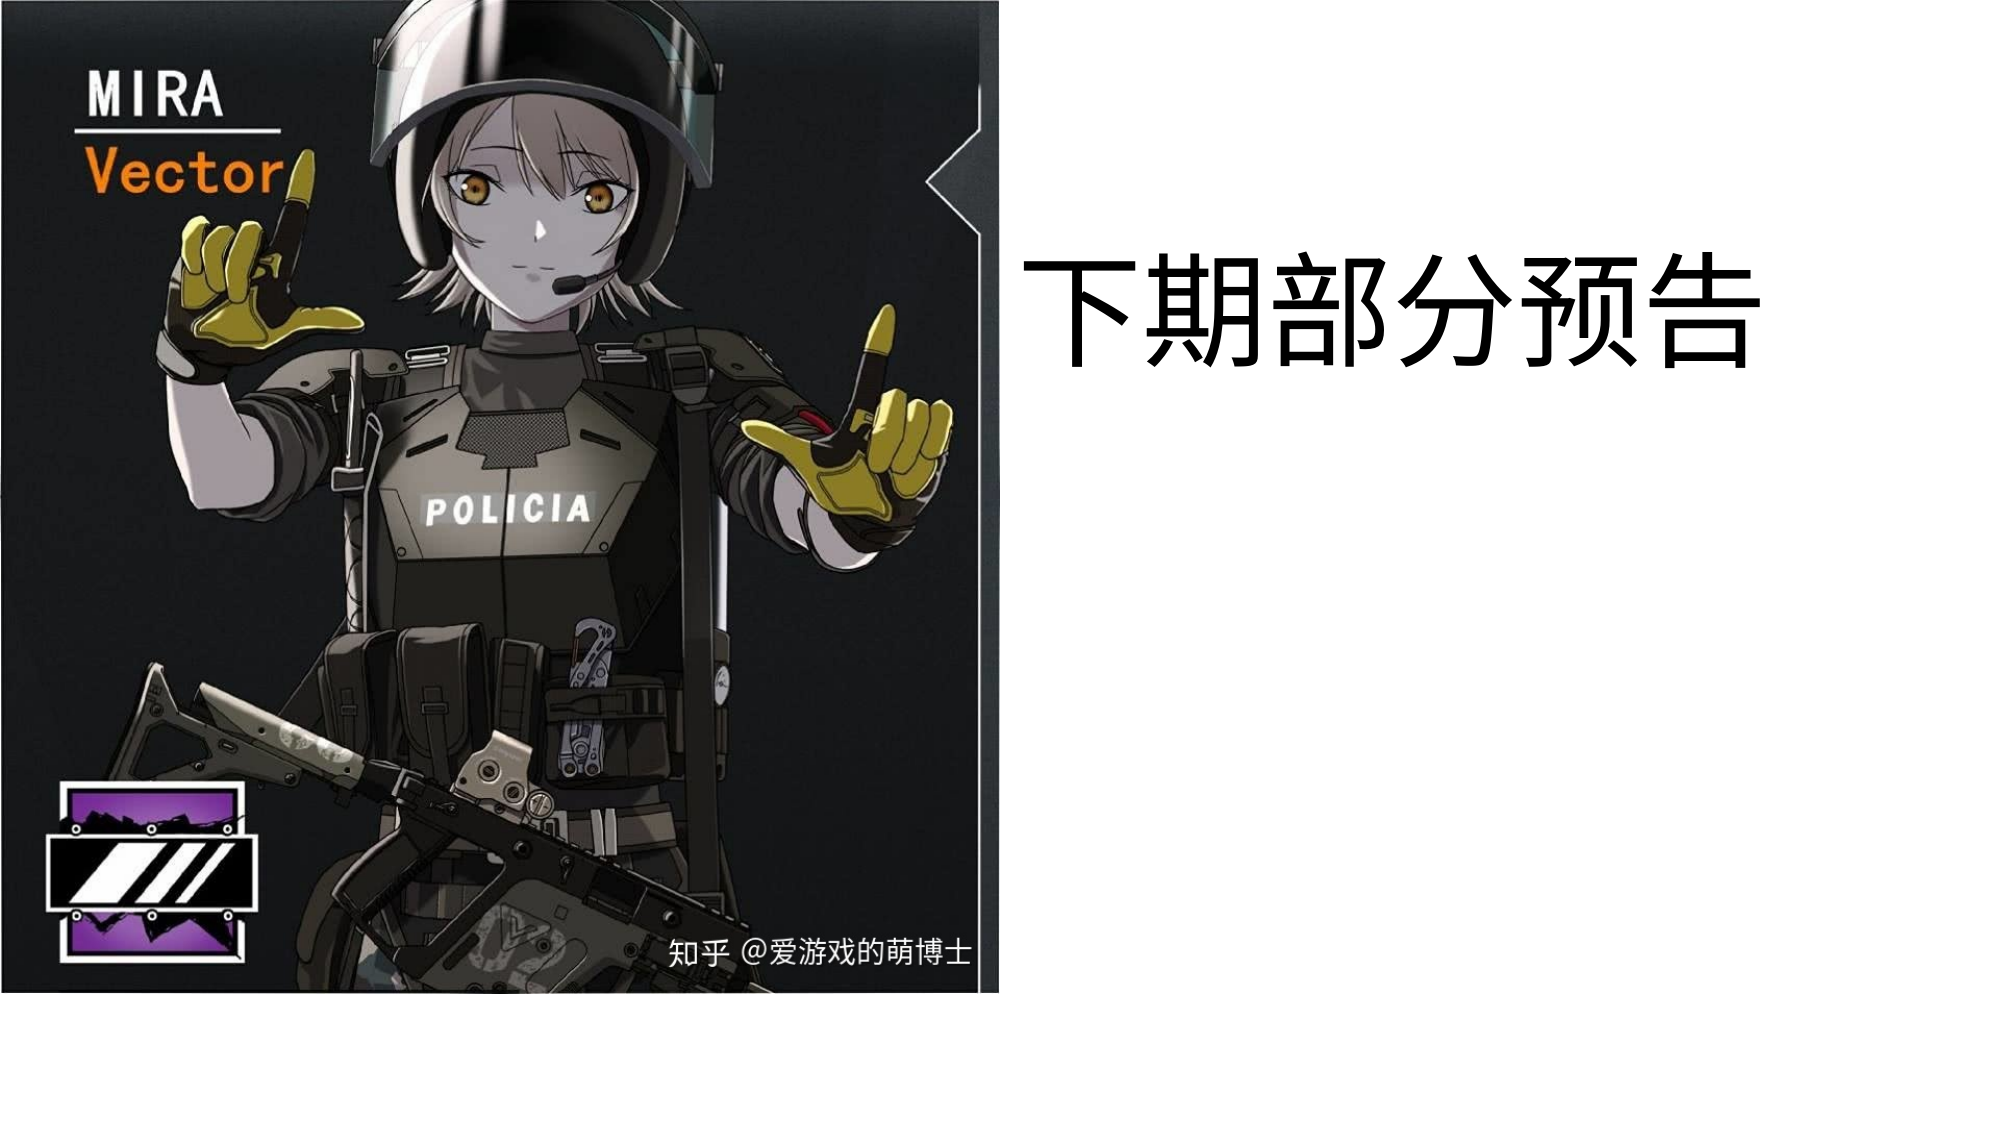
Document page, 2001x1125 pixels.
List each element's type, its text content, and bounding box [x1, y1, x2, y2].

picture [0, 0, 1000, 995]
title 下期部分预告 [1000, 0, 2000, 392]
